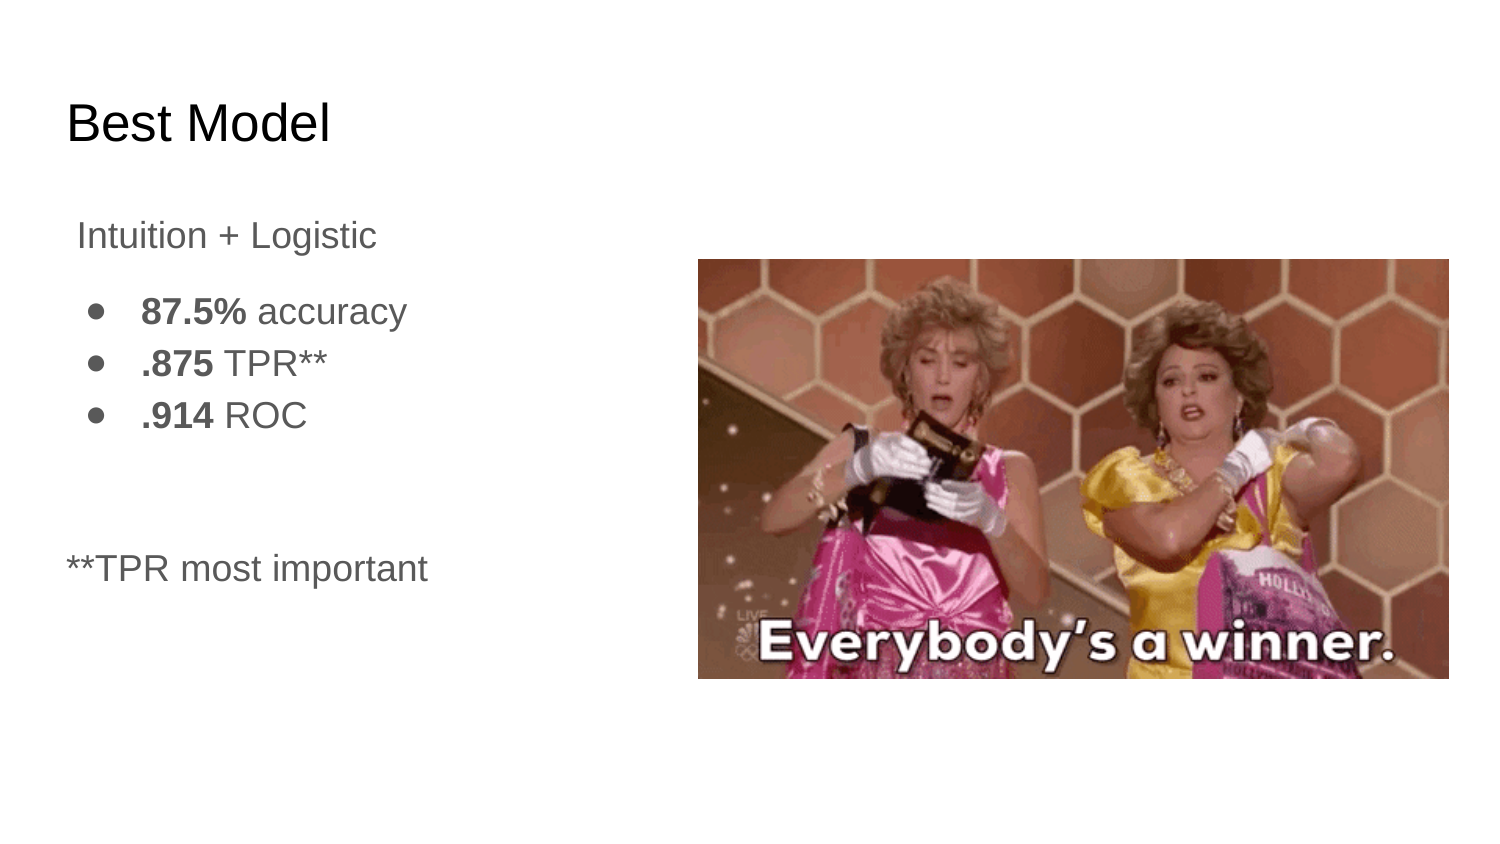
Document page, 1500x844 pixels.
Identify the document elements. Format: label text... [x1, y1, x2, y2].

picture [698, 259, 1450, 679]
title Best Model [51, 72, 1449, 167]
list Intuition + Logistic 87.5% accuracy .875 TPR** .914 ROC **TPR most important [51, 189, 699, 750]
